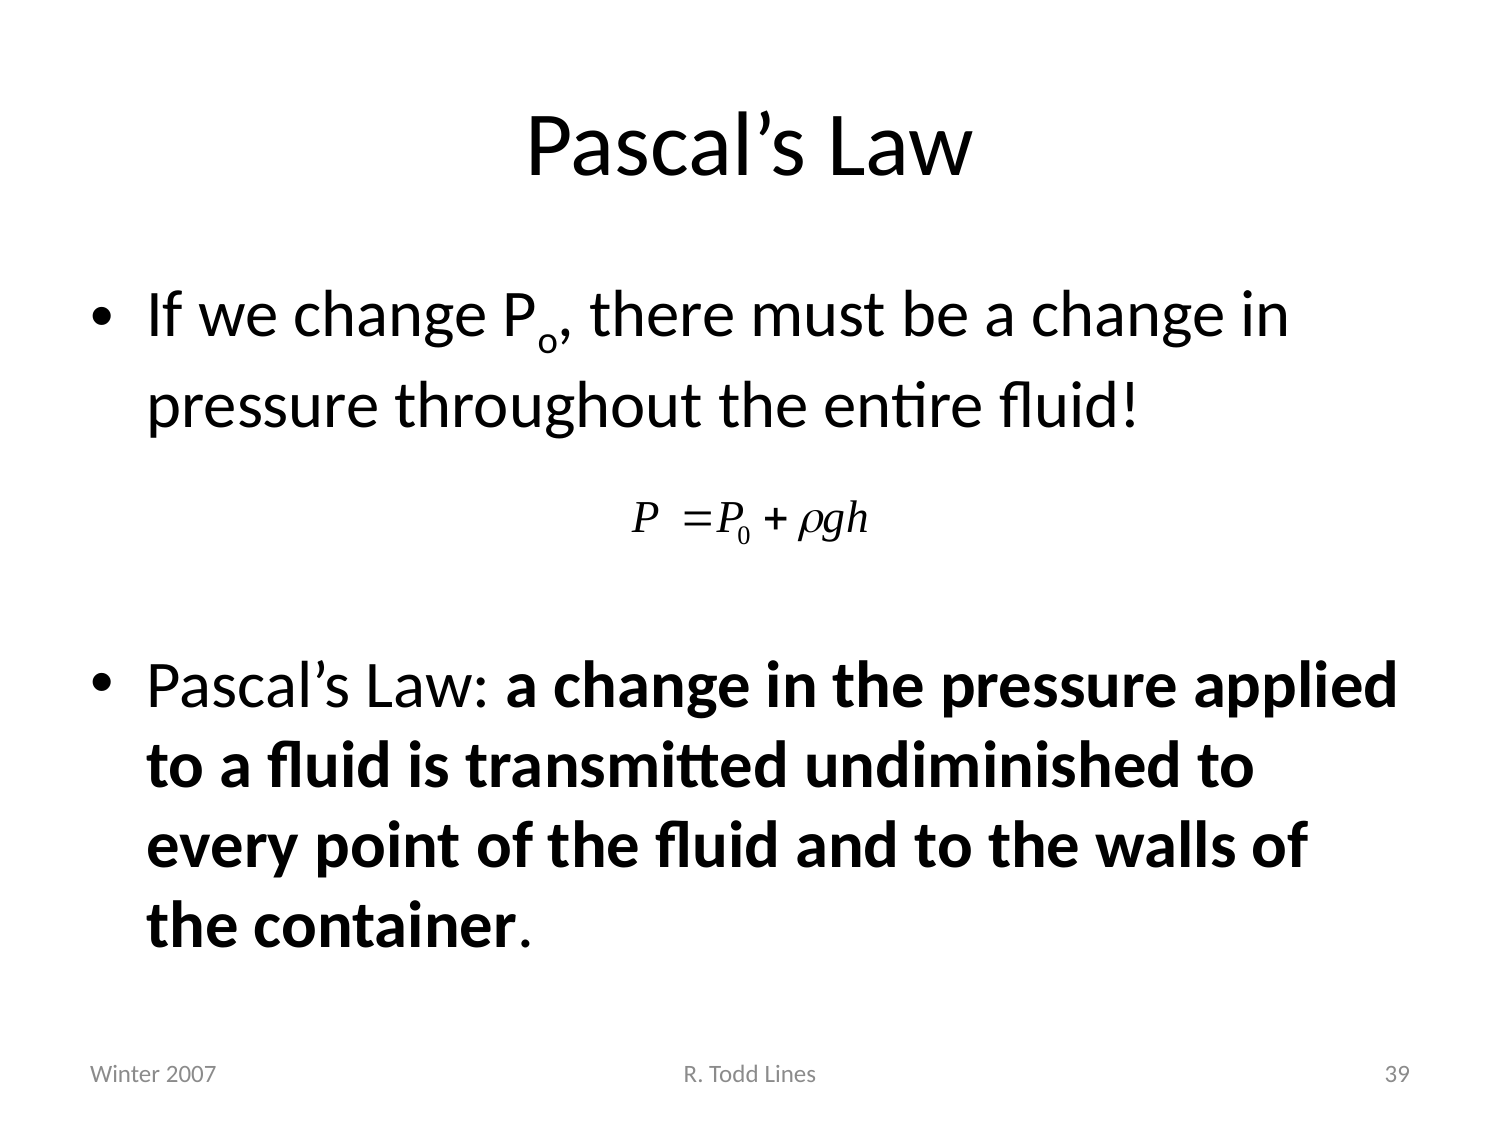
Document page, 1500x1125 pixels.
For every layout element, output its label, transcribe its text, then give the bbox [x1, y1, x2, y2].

list If we change Po, there must be a change in pressure throughout the entire fluid! Pascal’s Law: a change in the pressure applied to a fluid is transmitted undiminished to every point of the fluid and to the walls of the container. [75, 262, 1425, 1005]
footer R. Todd Lines [512, 1042, 988, 1103]
slide_number 39 [1074, 1042, 1425, 1103]
title Pascal’s Law [75, 45, 1425, 233]
slide_number Winter 2007 [75, 1042, 425, 1103]
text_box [623, 486, 877, 560]
